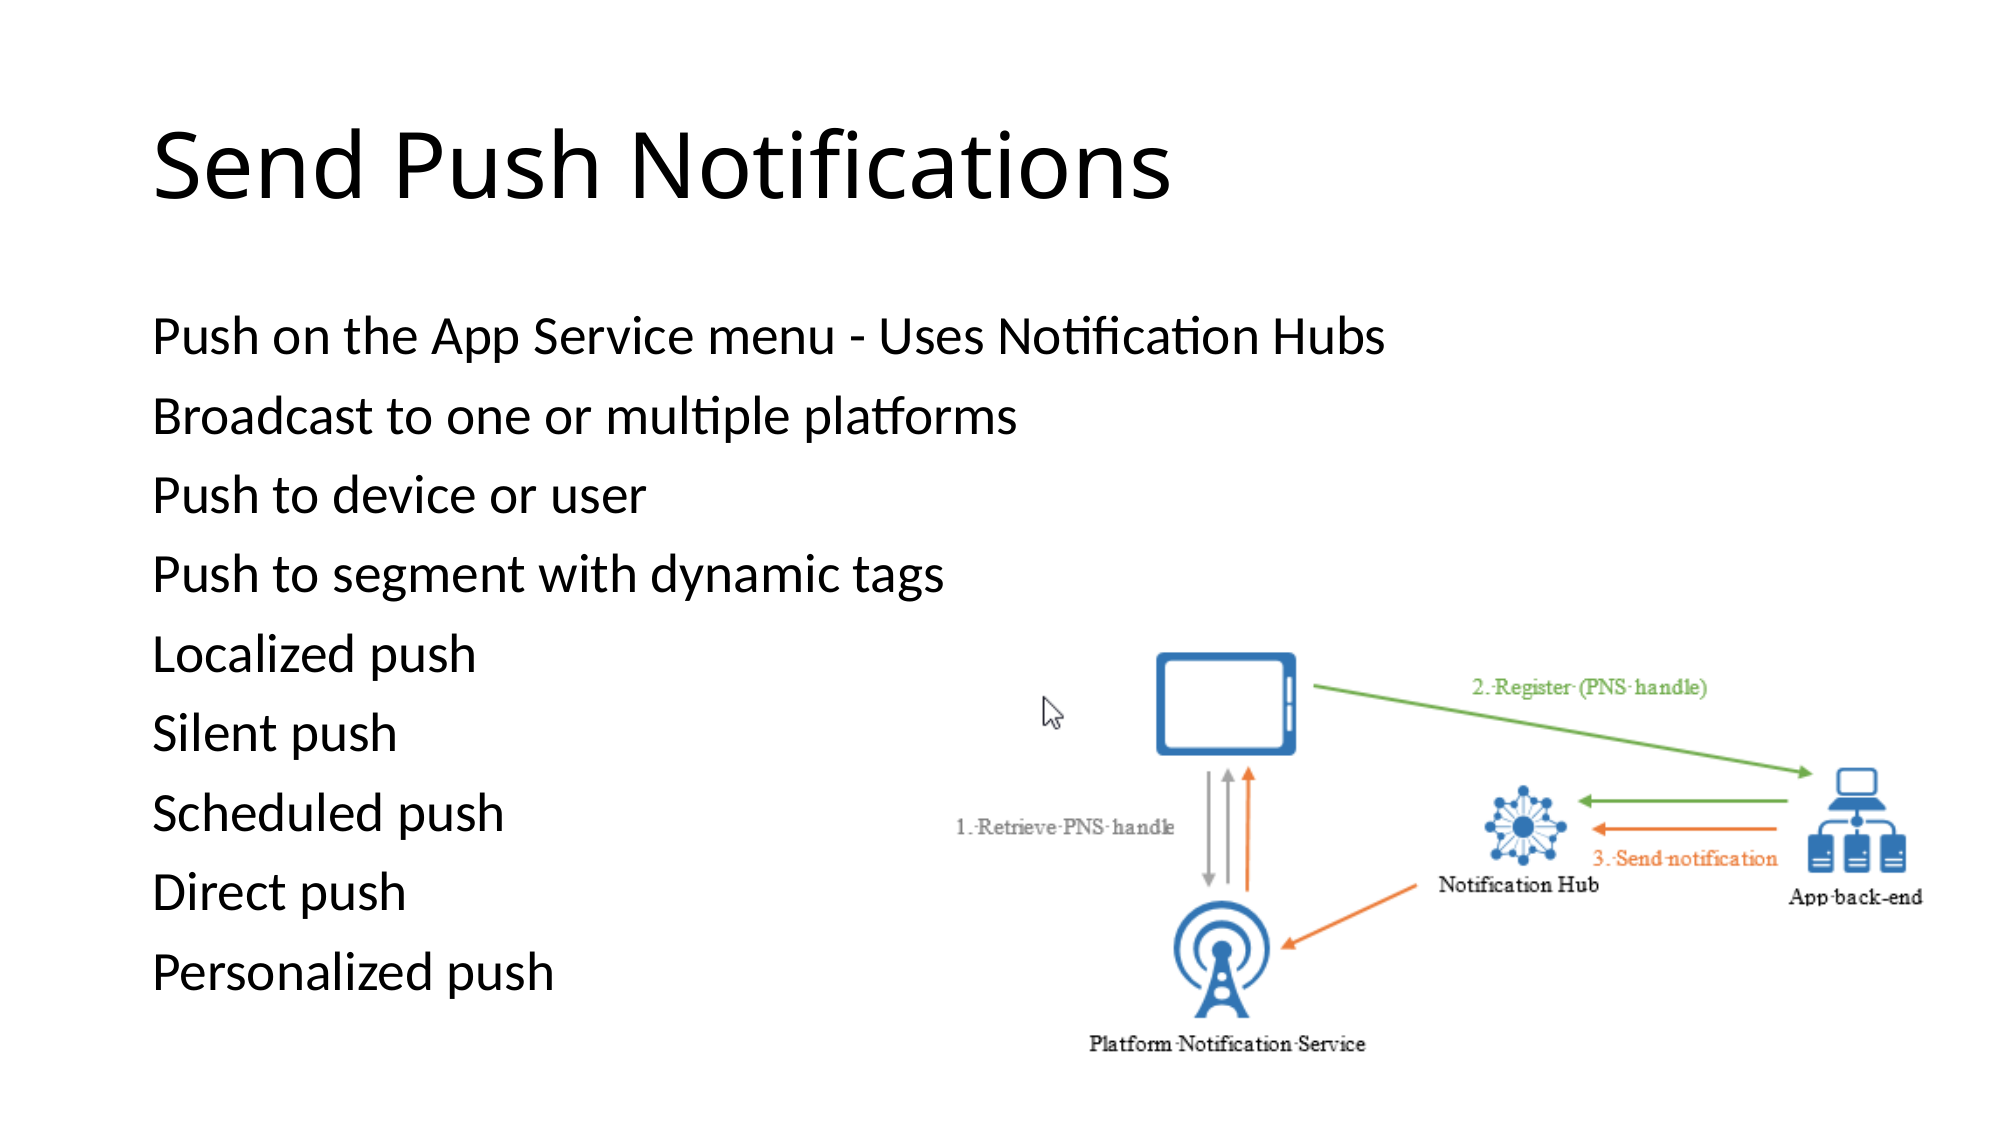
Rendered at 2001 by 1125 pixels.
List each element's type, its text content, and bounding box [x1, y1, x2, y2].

picture [947, 630, 1929, 1062]
title Send Push Notifications [137, 59, 1863, 278]
list Push on the App Service menu - Uses Notification Hubs Broadcast to one or multiple platforms Push to device or user Push to segment with dynamic tags Localized push Silent push Scheduled push Direct push Personalized push [137, 299, 1863, 1014]
